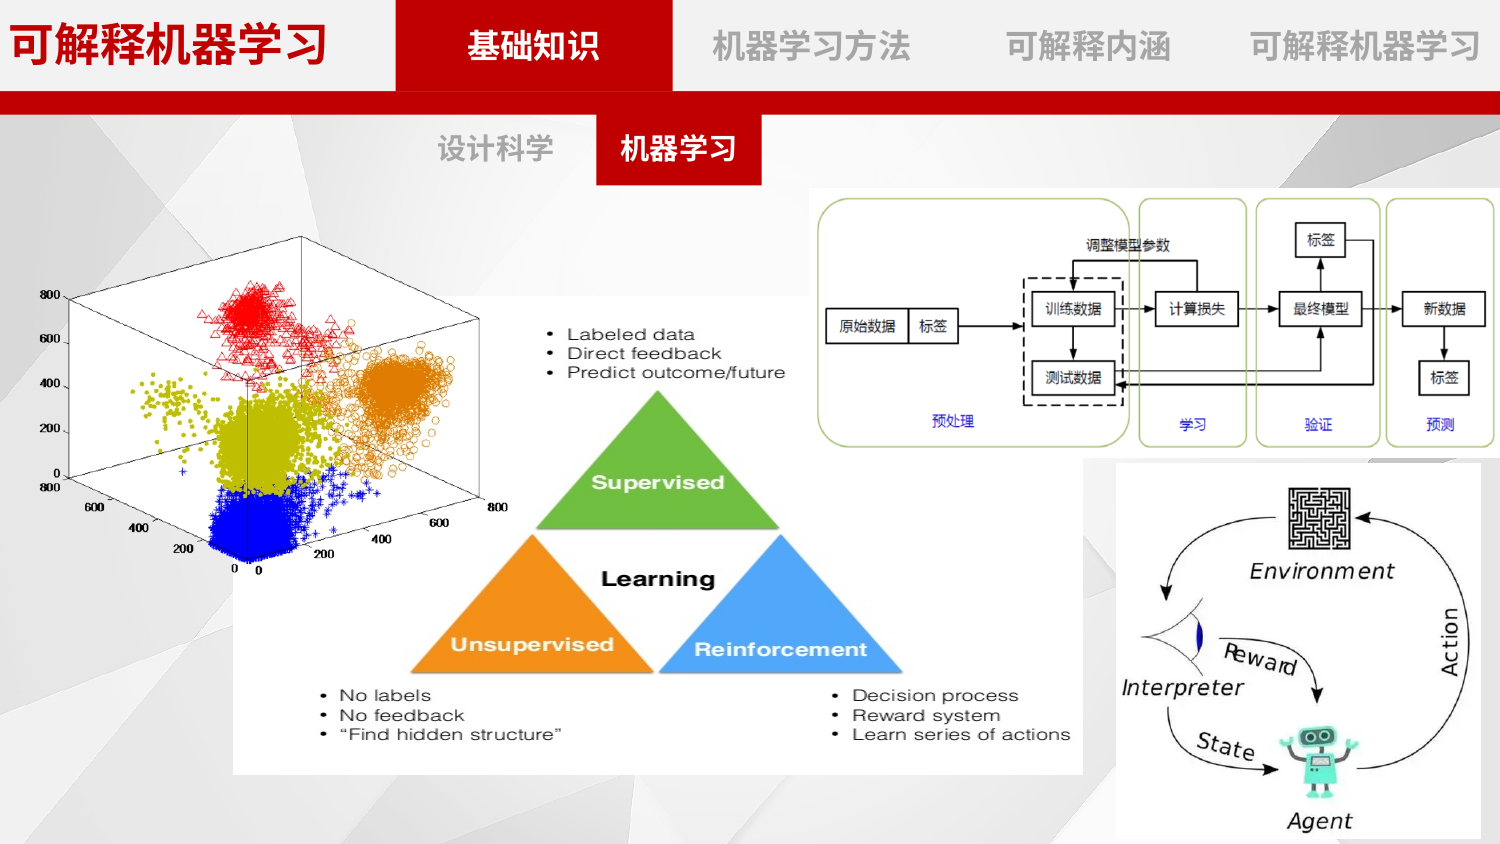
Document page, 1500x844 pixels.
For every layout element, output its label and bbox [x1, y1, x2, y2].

picture [0, 115, 1500, 844]
